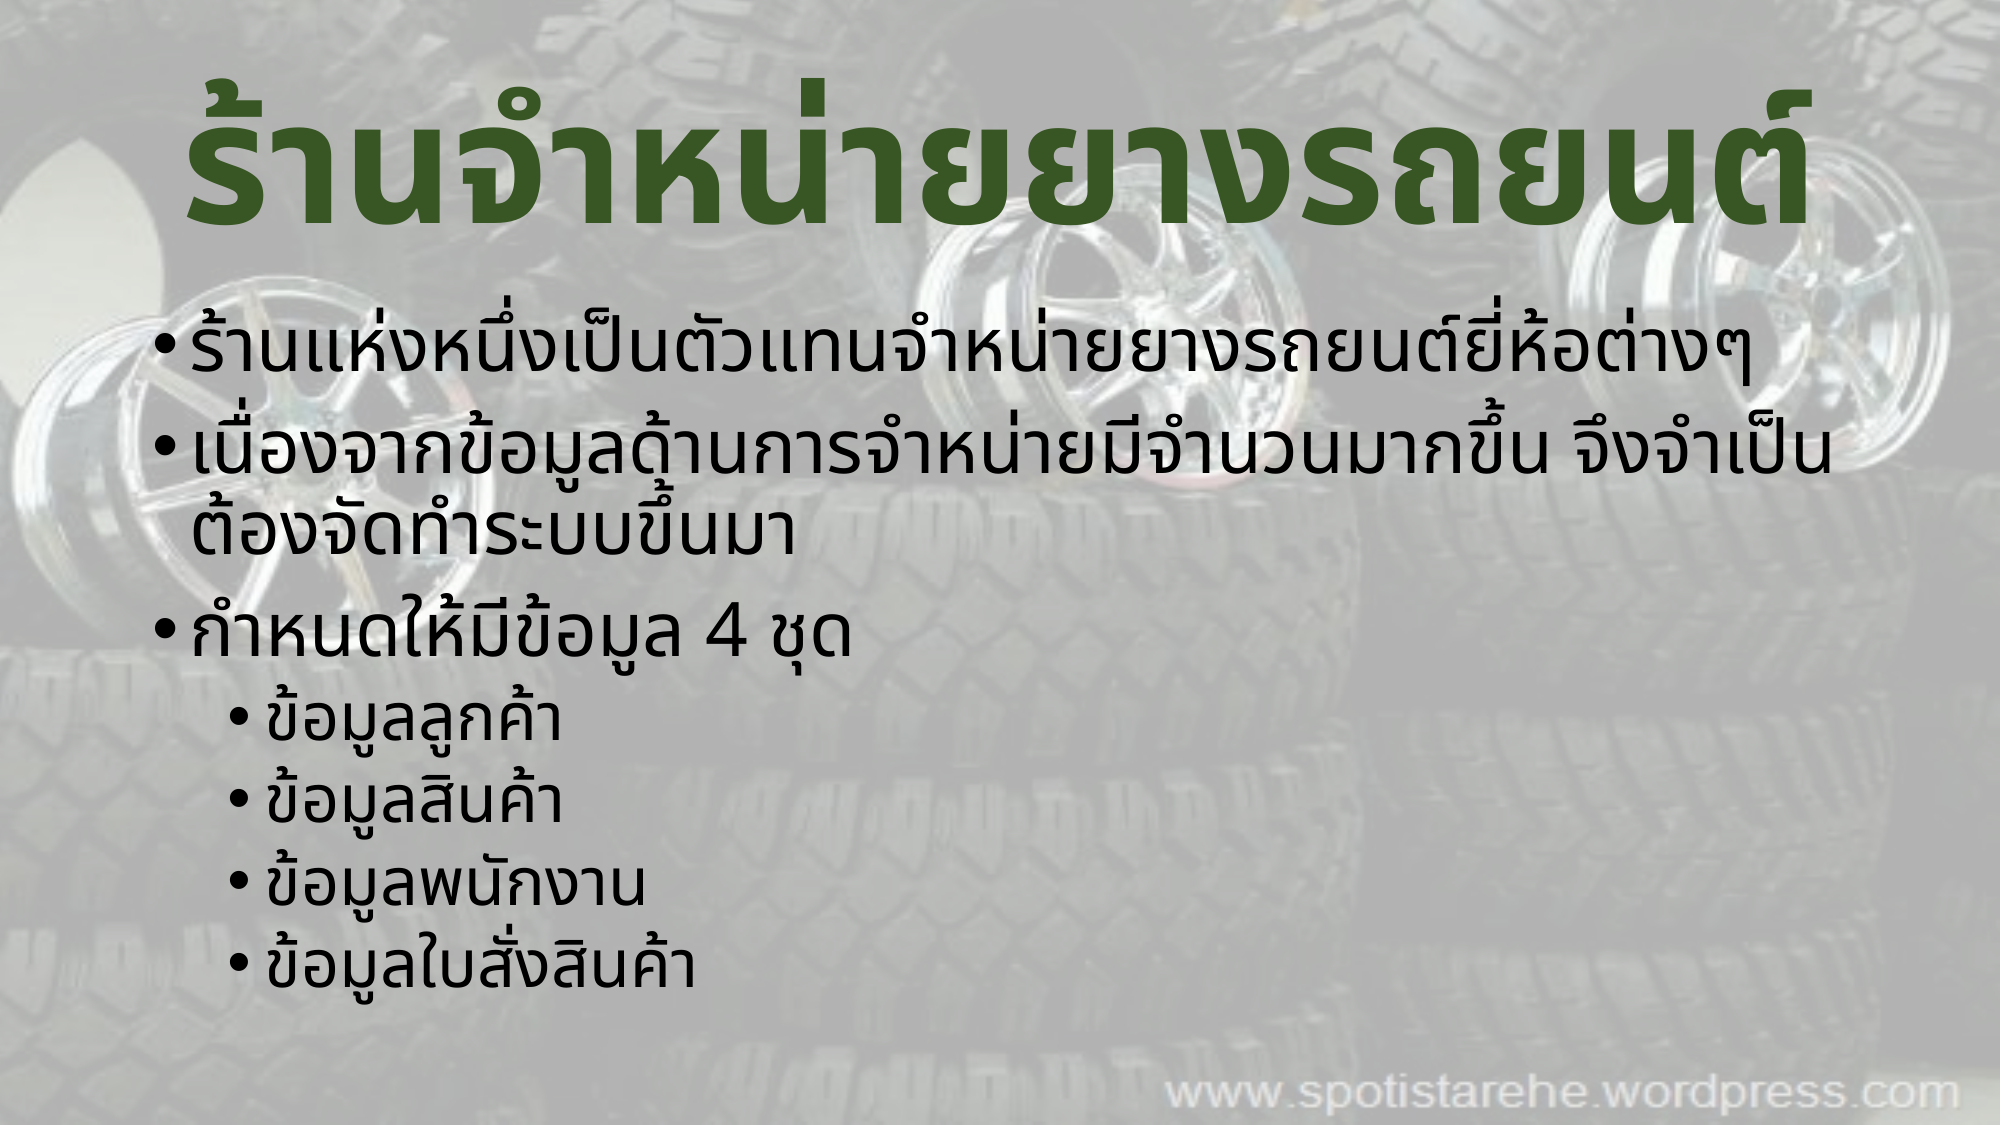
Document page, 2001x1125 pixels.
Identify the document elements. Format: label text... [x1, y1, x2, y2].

title ร้านจำหน่ายยางรถยนต์ [137, 59, 1863, 278]
list ร้านแห่งหนึ่งเป็นตัวแทนจำหน่ายยางรถยนต์ยี่ห้อต่างๆ เนื่องจากข้อมูลด้านการจำหน่ายมีจำนวนมากขึ้น จึงจำเป็นต้องจัดทำระบบขึ้นมา กำหนดให้มีข้อมูล 4 ชุด ข้อมูลลูกค้า ข้อมูลสินค้า ข้อมูลพนักงาน ข้อมูลใบสั่งสินค้า [137, 299, 1863, 1014]
